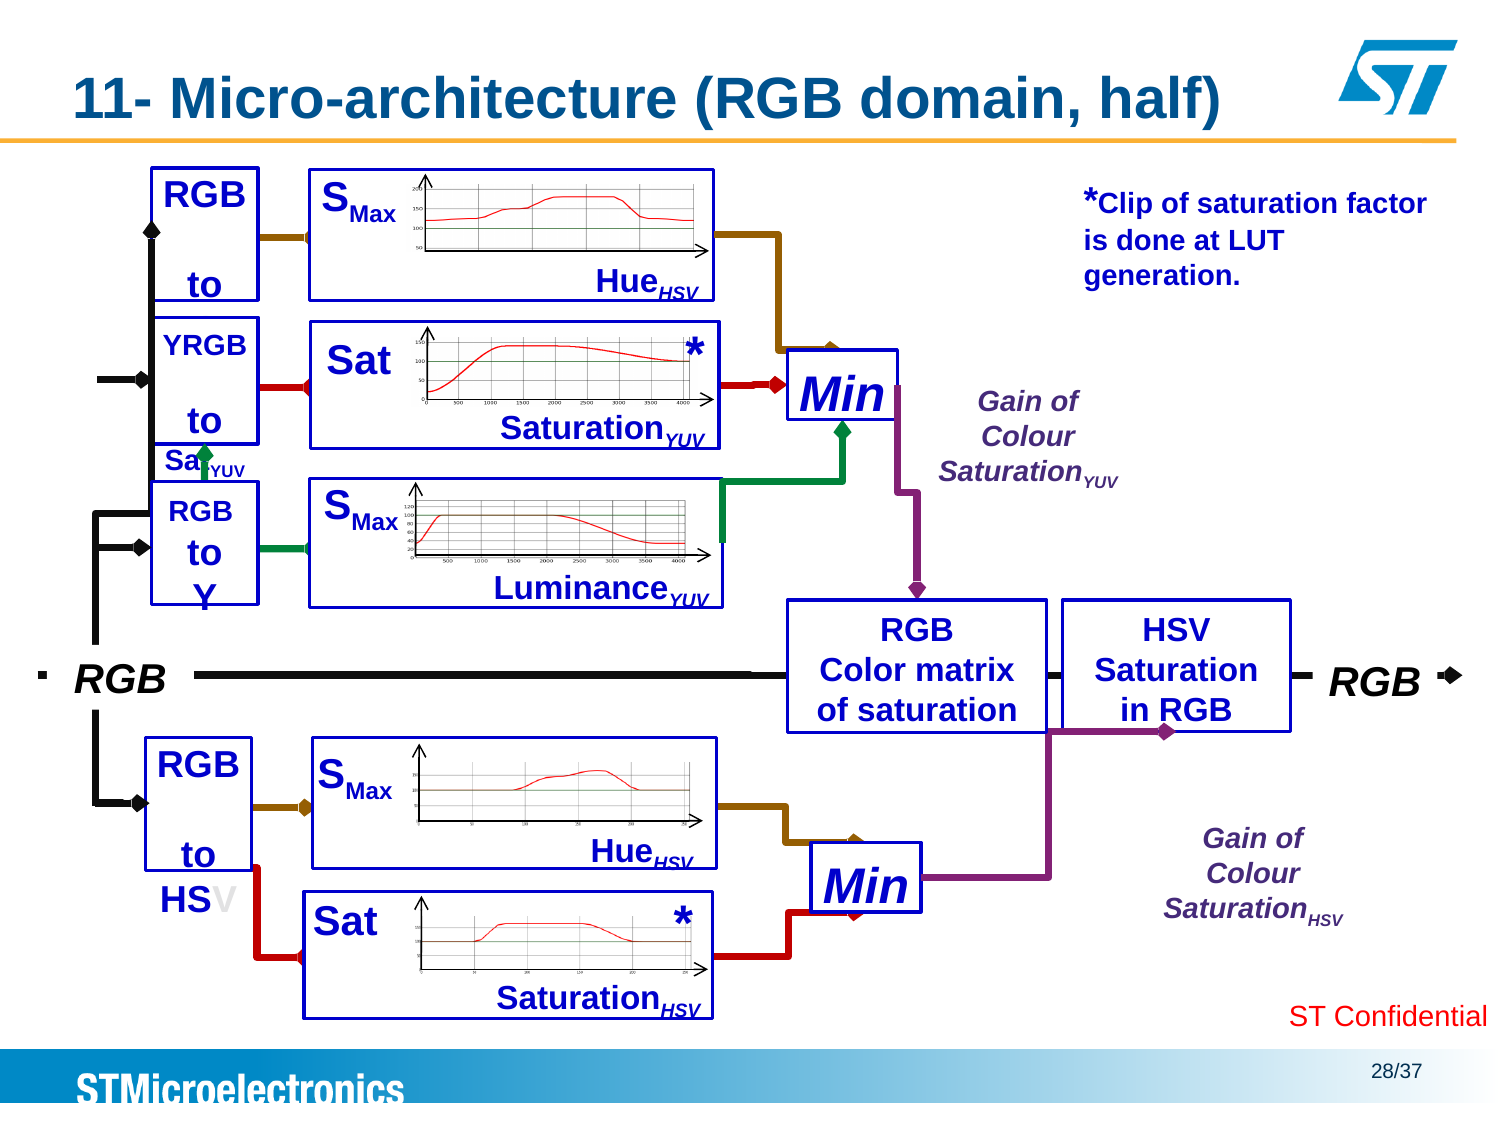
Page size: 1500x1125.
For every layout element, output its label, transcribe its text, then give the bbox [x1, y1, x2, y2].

picture [0, 1049, 1500, 1105]
title 11- Micro-architecture (RGB domain, half) [57, 24, 1283, 138]
slide_number 28/37 [1325, 1050, 1438, 1096]
picture [1328, 37, 1462, 117]
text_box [37, 162, 1463, 1019]
